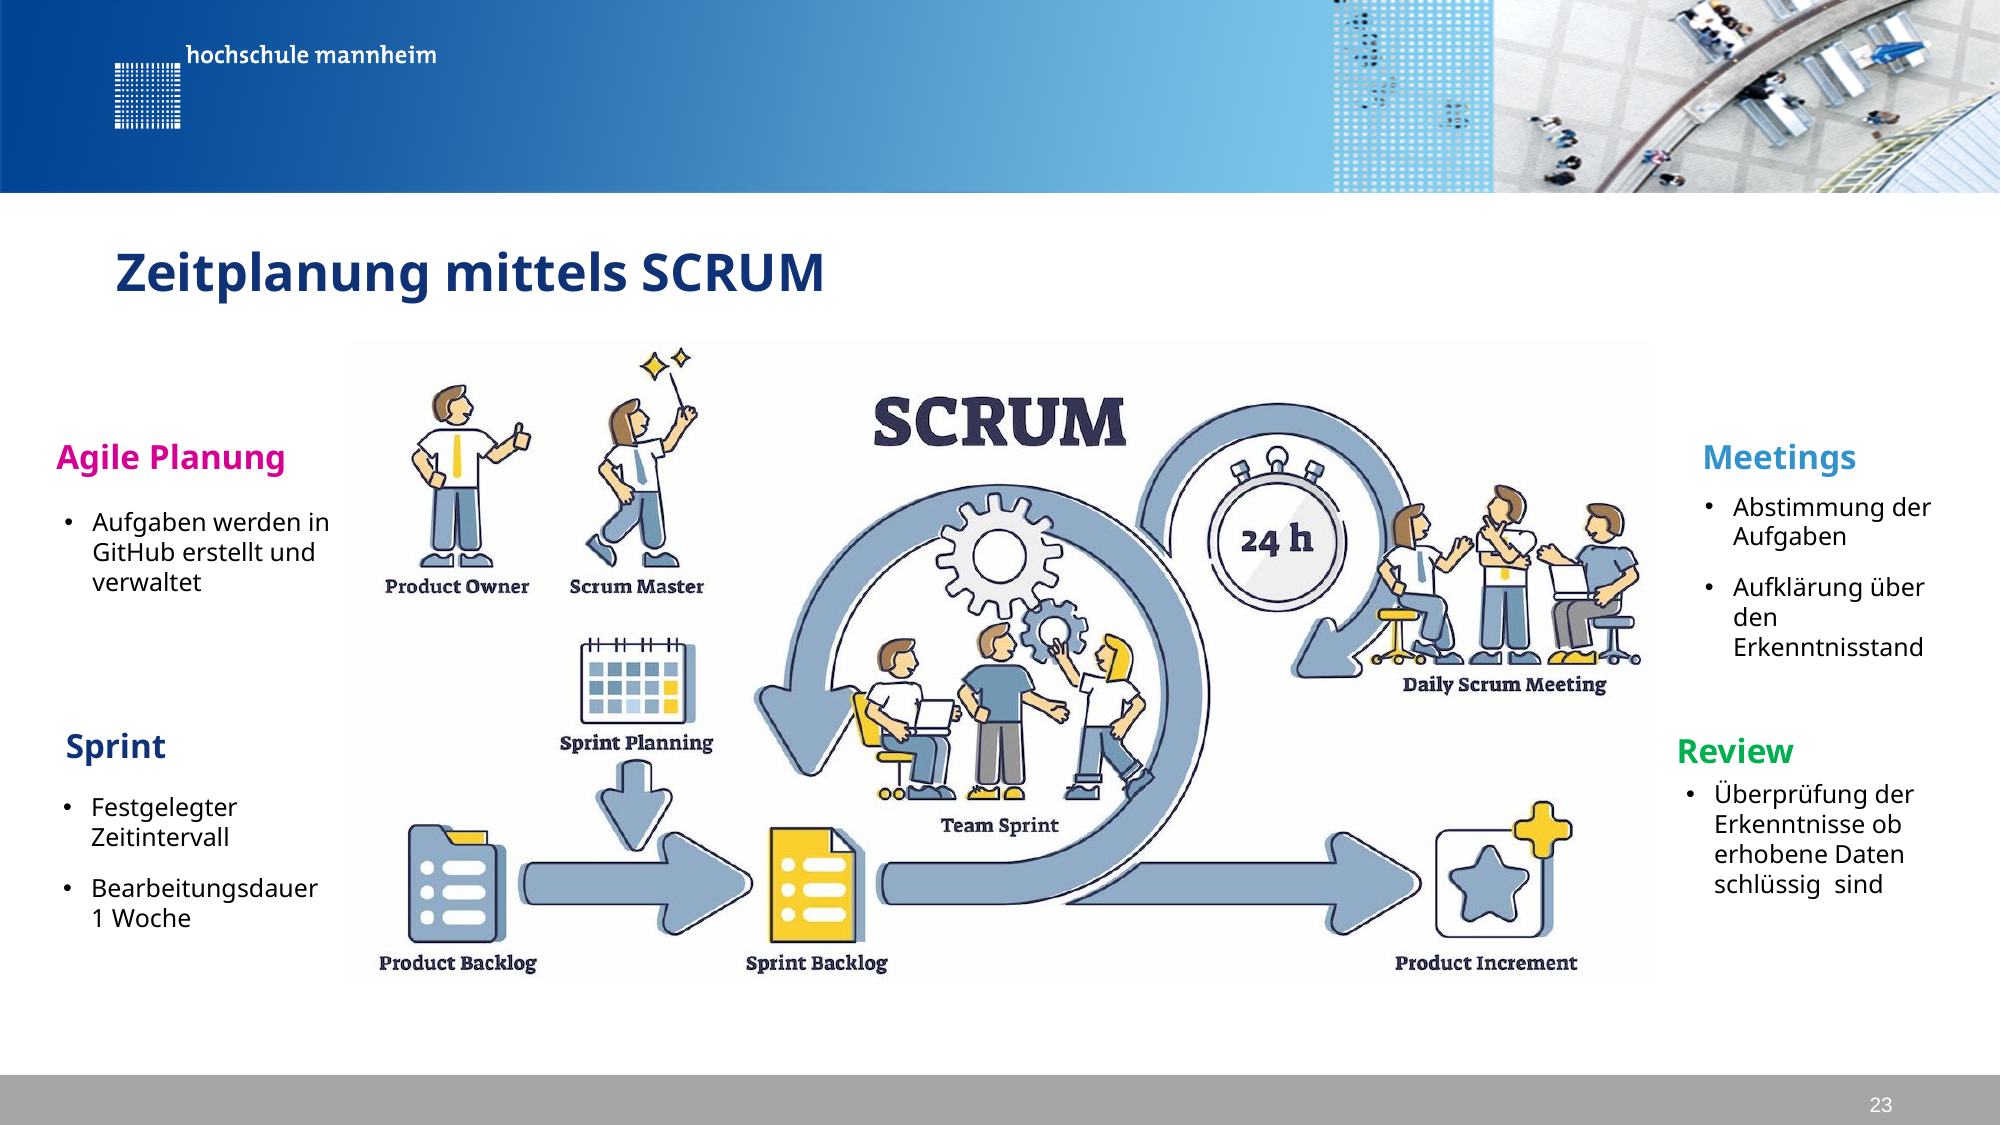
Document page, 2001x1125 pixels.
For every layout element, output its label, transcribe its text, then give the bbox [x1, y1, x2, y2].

text_box Sprint [18, 722, 214, 772]
picture [0, 0, 2000, 193]
title Zeitplanung mittels SCRUM [116, 232, 1802, 363]
text_box Meetings [1657, 433, 1927, 483]
text_box Review [1657, 727, 1839, 778]
text_box Agile Planung [37, 433, 315, 483]
text_box Überprüfung der Erkenntnisse ob erhobene Daten schlüssig sind [1671, 771, 1969, 888]
text_box Aufgaben werden in GitHub erstellt und verwaltet [49, 499, 342, 615]
text_box Festgelegter Zeitintervall Bearbeitungsdauer 1 Woche [48, 784, 342, 901]
picture [347, 339, 1654, 984]
text_box Abstimmung der Aufgaben Aufklärung über den Erkenntnisstand [1689, 483, 1988, 600]
slide_number 23 [1441, 1074, 1908, 1125]
